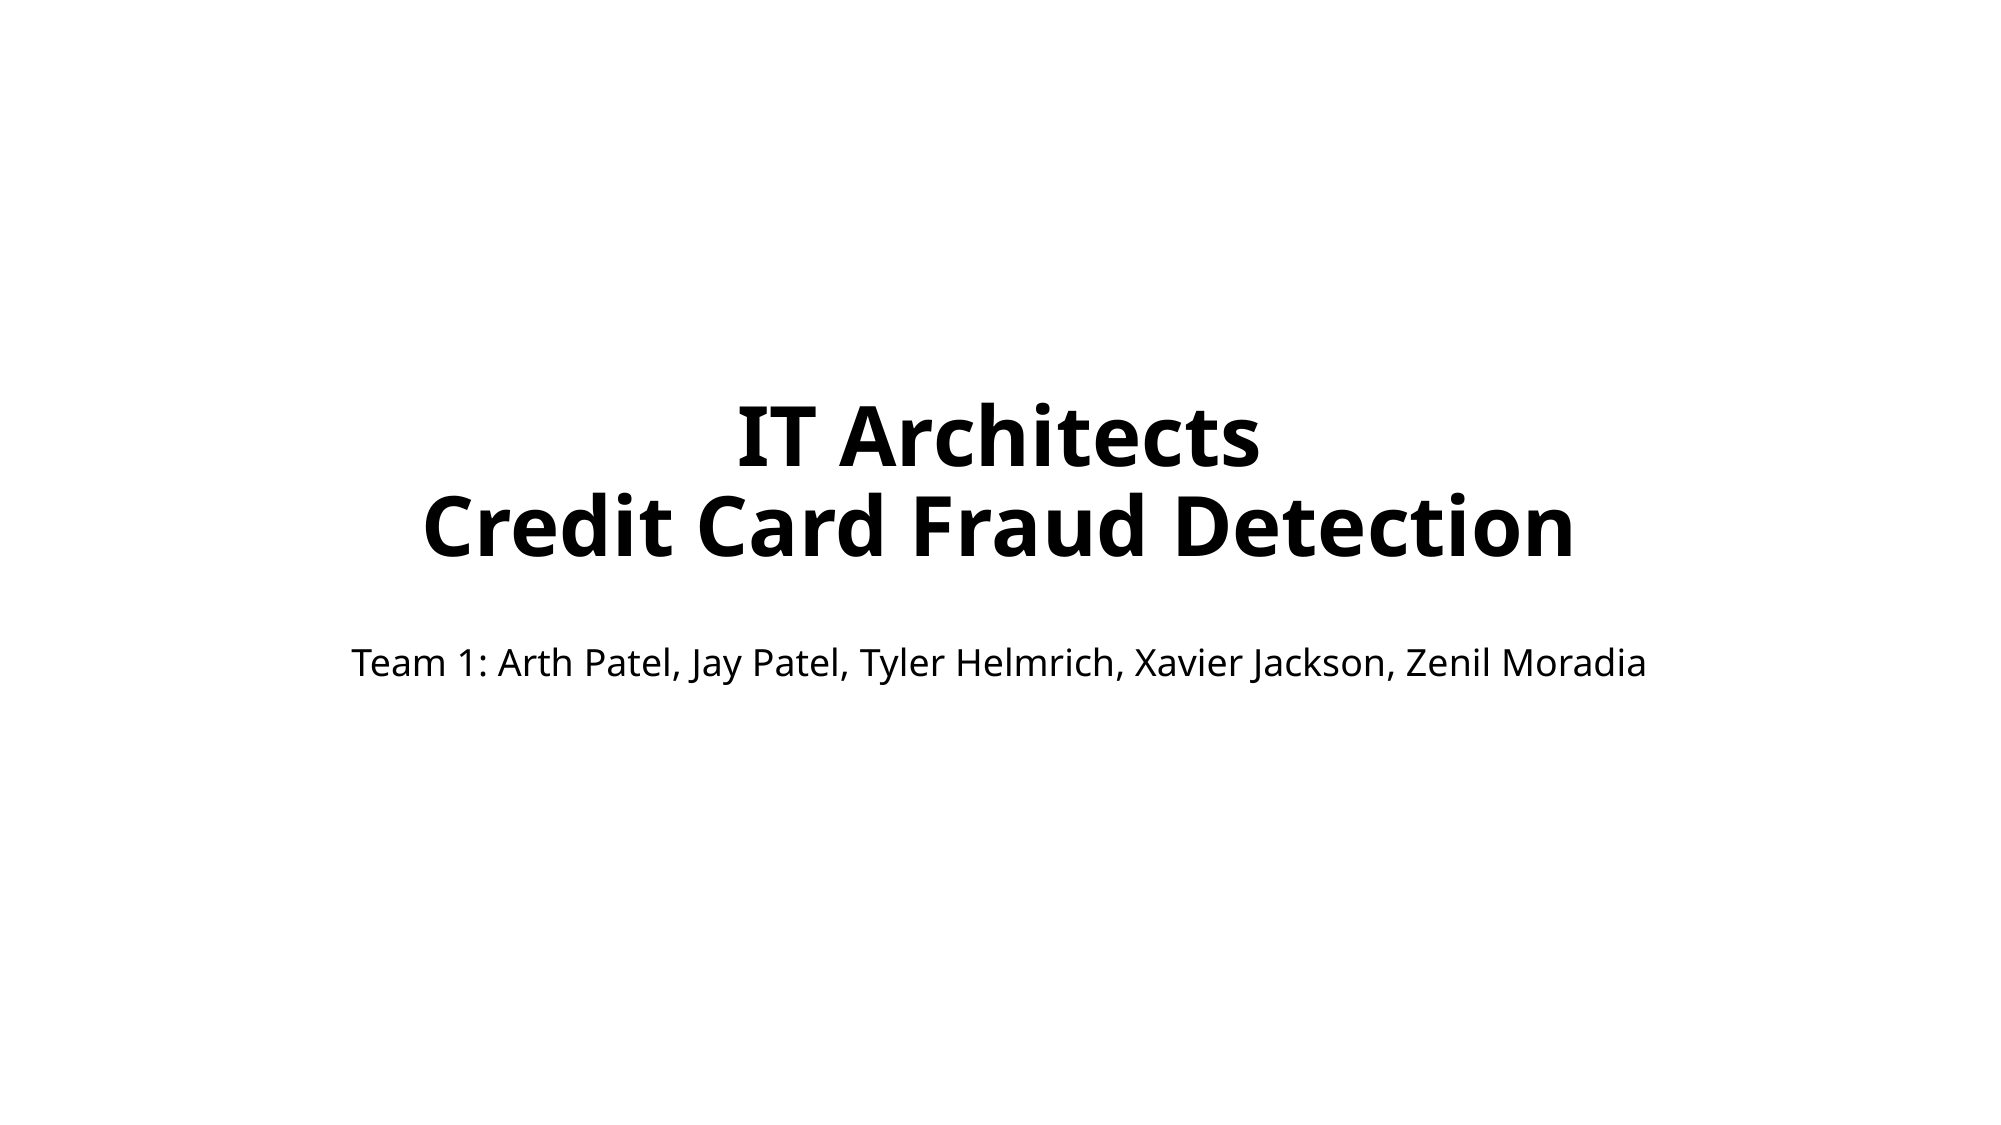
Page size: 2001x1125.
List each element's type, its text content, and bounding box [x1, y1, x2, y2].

title IT Architects Credit Card Fraud Detection [249, 288, 1750, 622]
subtitle Team 1: Arth Patel, Jay Patel, Tyler Helmrich, Xavier Jackson, Zenil Moradia [0, 622, 2000, 908]
